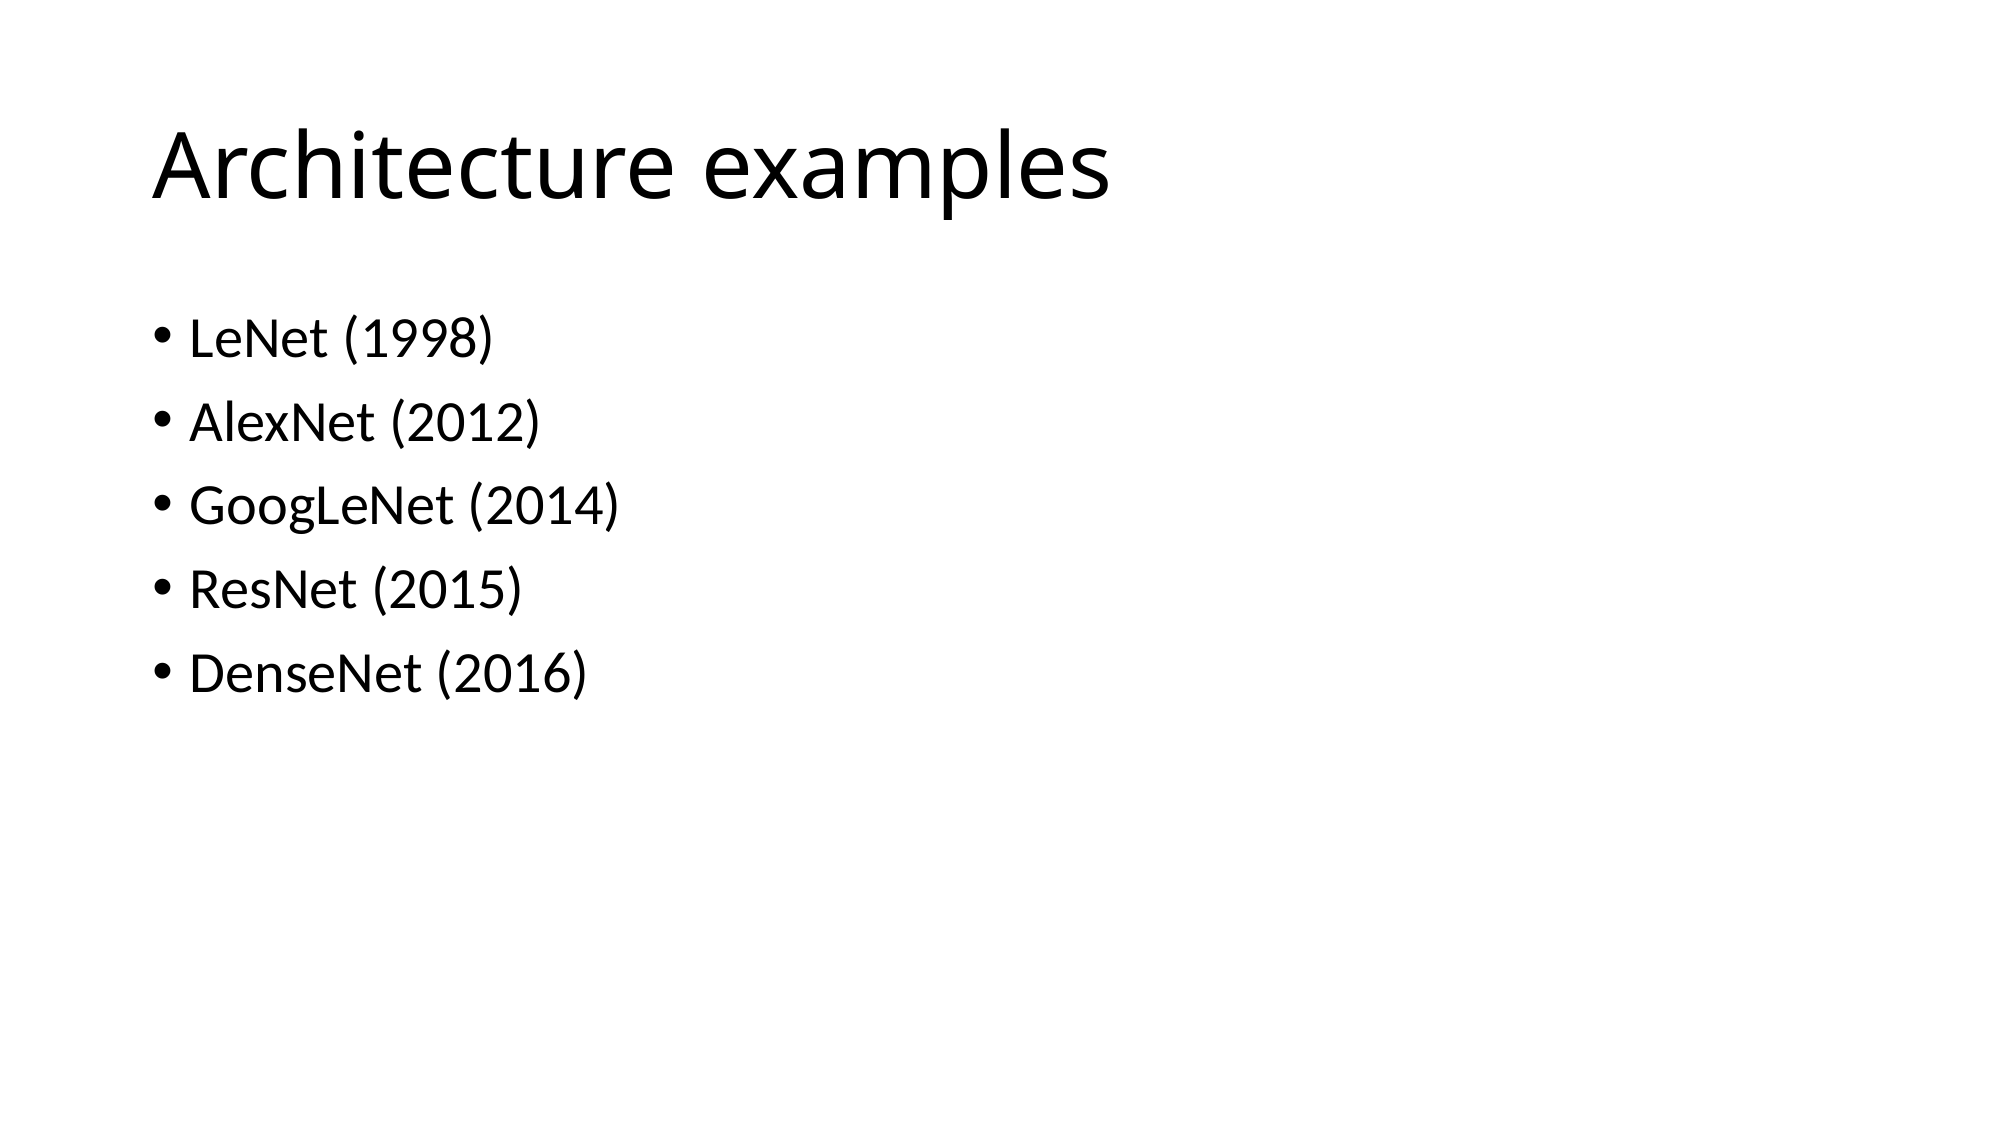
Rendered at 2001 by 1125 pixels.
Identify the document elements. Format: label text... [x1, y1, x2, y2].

title Architecture examples [137, 59, 1863, 278]
list LeNet (1998) AlexNet (2012) GoogLeNet (2014) ResNet (2015) DenseNet (2016) [137, 299, 1863, 1014]
